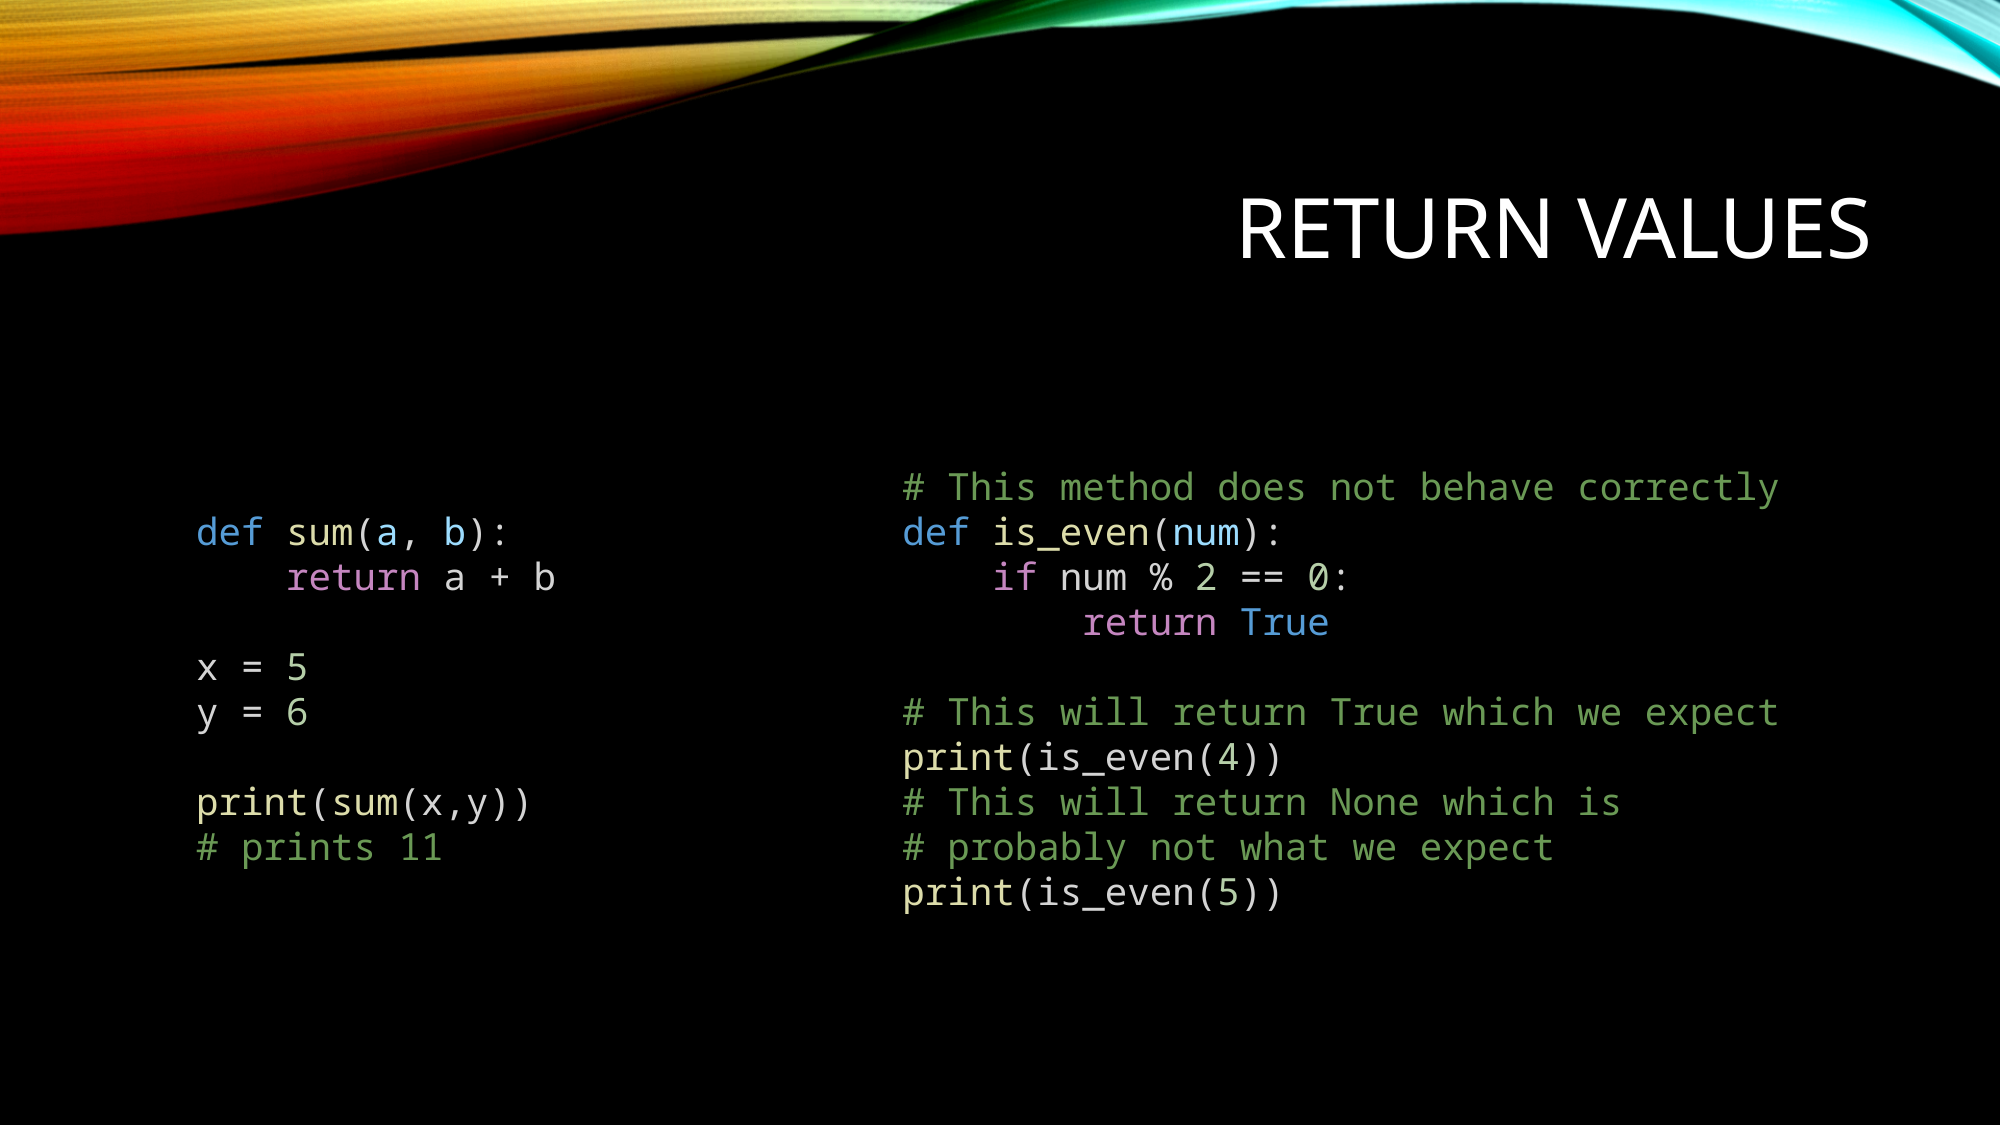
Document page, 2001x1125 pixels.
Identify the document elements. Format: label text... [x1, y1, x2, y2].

text_box def sum(a, b): return a + b x = 5 y = 6 print(sum(x,y)) # prints 11 [181, 500, 887, 876]
text_box # This method does not behave correctly def is_even(num): if num % 2 == 0: return True # This will return True which we expect print(is_even(4)) # This will return None which is # probably not what we expect print(is_even(5)) [887, 455, 1888, 920]
picture [0, 0, 2000, 237]
title Return Values [474, 125, 1888, 338]
